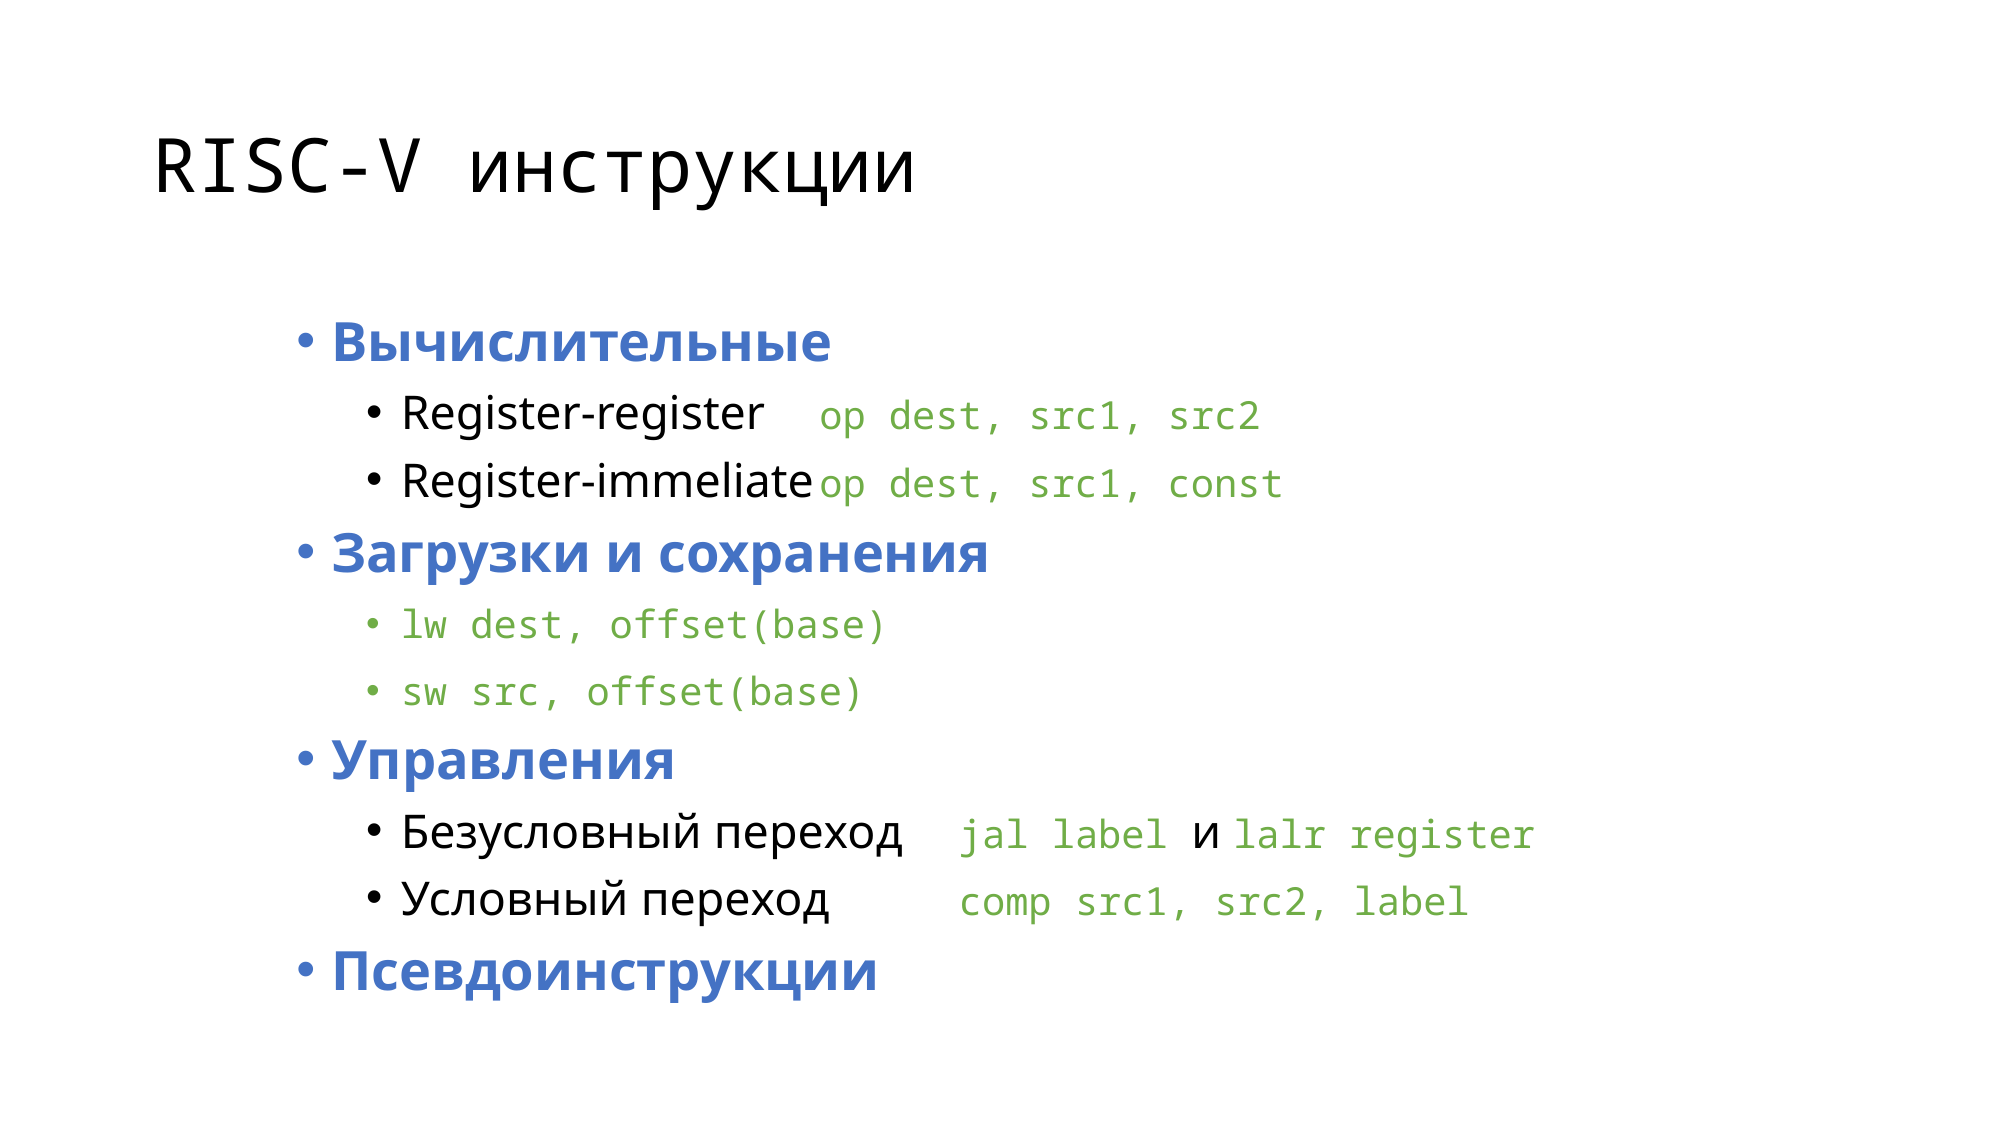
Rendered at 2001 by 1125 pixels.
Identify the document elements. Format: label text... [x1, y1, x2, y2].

list Вычислительные Register-register op dest, src1, src2 Register-immeliate op dest, src1, const Загрузки и сохранения lw dest, offset(base) sw src, offset(base) Управления Безусловный переход jal label и lalr register Условный переход comp src1, src2, label Псевдоинструкции [211, 299, 1863, 1014]
title RISC-V инструкции [137, 59, 1863, 278]
